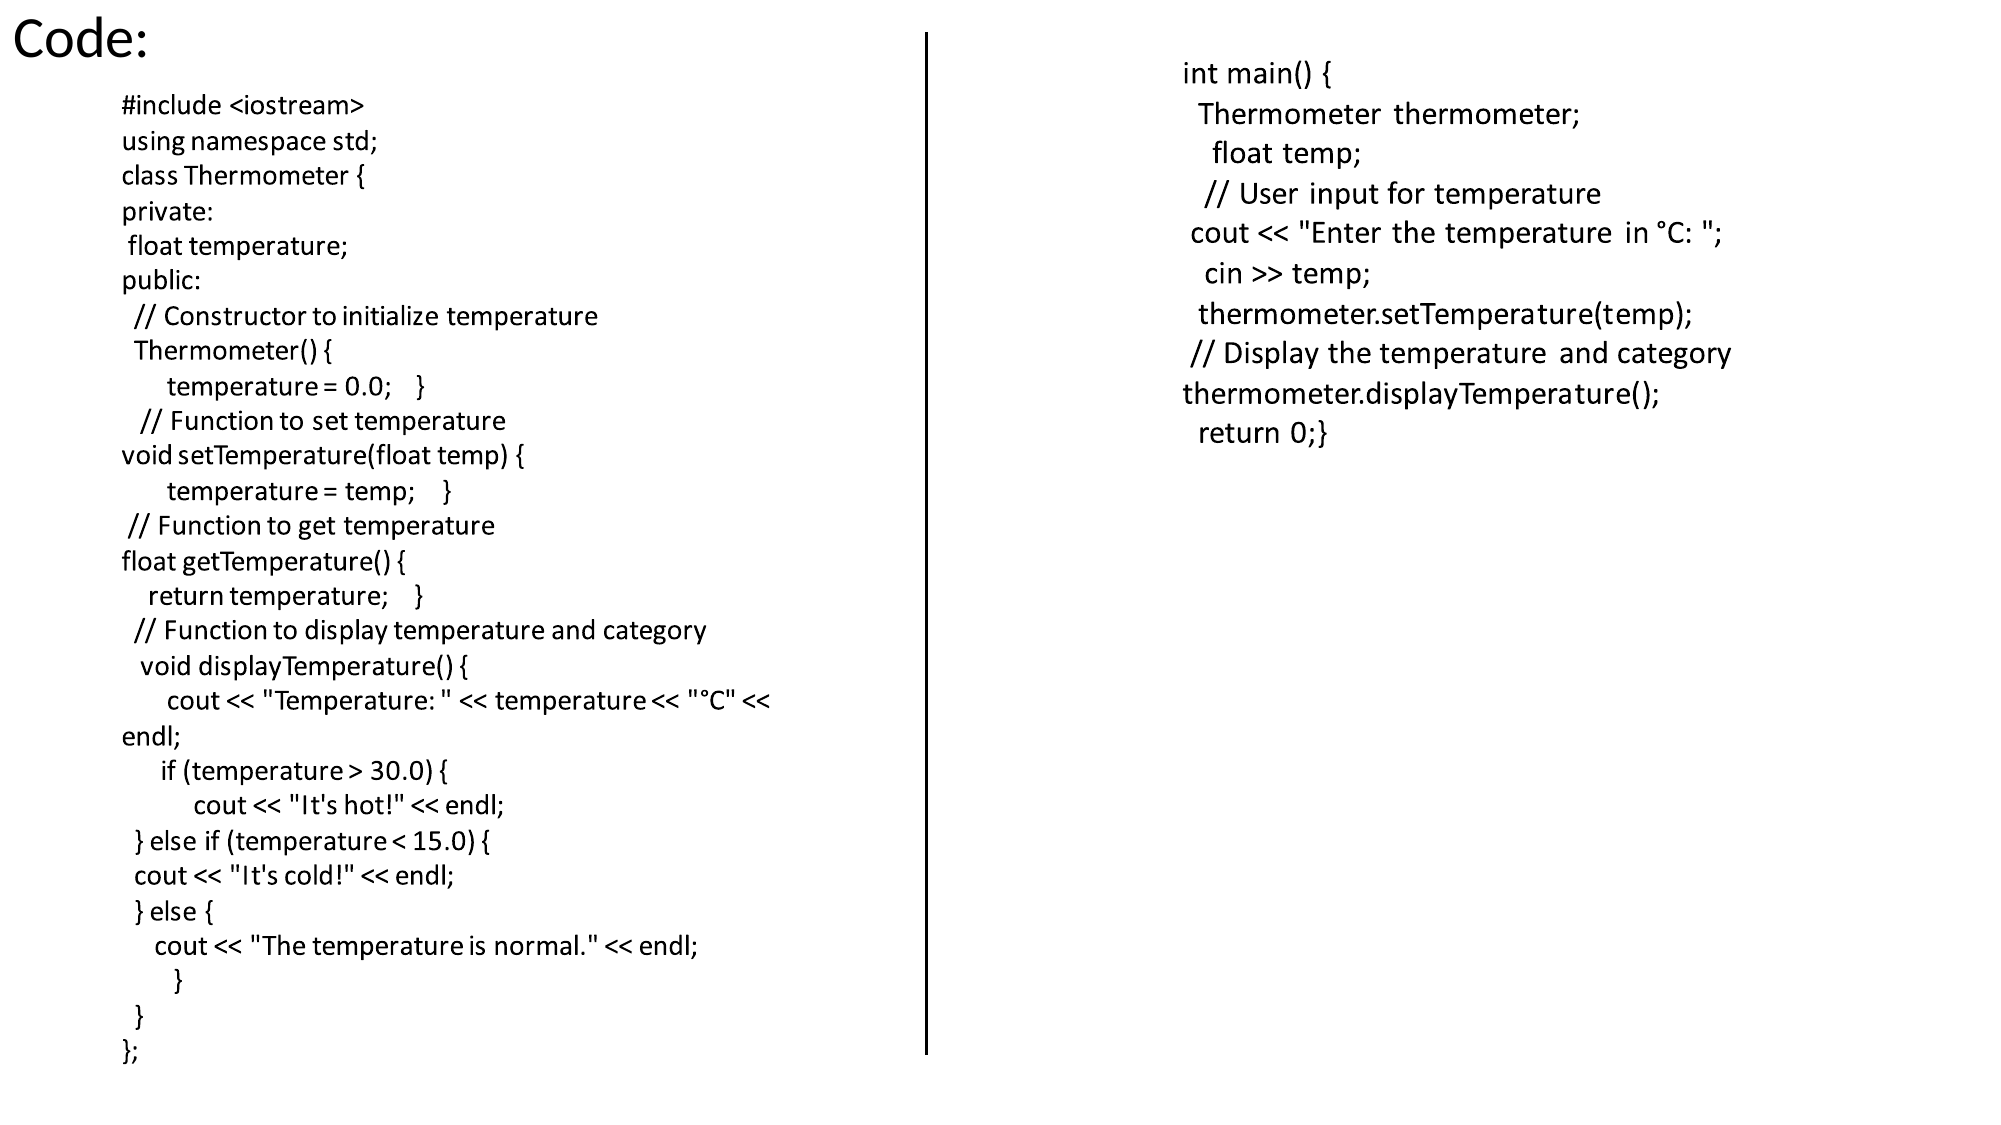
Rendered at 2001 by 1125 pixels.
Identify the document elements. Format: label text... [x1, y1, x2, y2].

text_box [1632, 347, 1645, 364]
text_box [179, 625, 192, 640]
text_box [425, 311, 438, 326]
text_box [414, 937, 423, 956]
text_box [616, 625, 628, 640]
text_box [165, 900, 169, 921]
text_box [168, 725, 172, 746]
text_box [669, 934, 682, 956]
text_box [144, 240, 158, 256]
text_box [520, 695, 540, 710]
text_box [141, 170, 153, 185]
text_box [1285, 108, 1300, 125]
text_box [167, 482, 176, 501]
text_box [282, 656, 297, 676]
text_box [374, 549, 381, 576]
text_box [255, 765, 268, 781]
text_box [1220, 268, 1224, 284]
text_box [127, 513, 139, 539]
text_box [298, 520, 312, 540]
text_box [1690, 347, 1705, 364]
text_box [325, 170, 338, 185]
text_box [1391, 347, 1405, 364]
text_box [135, 870, 146, 885]
text_box [575, 311, 583, 326]
text_box [177, 381, 190, 396]
text_box [1311, 147, 1333, 164]
text_box [1532, 347, 1546, 364]
text_box [232, 556, 245, 571]
text_box [548, 307, 558, 326]
text_box [437, 654, 443, 681]
text_box [1657, 220, 1666, 229]
text_box [1577, 347, 1590, 364]
text_box [313, 100, 325, 115]
text_box [1357, 347, 1371, 364]
text_box [1616, 308, 1630, 325]
text_box [279, 412, 289, 431]
text_box [604, 625, 615, 640]
text_box [1211, 301, 1224, 325]
text_box [252, 240, 265, 256]
text_box [1195, 381, 1209, 404]
text_box [393, 450, 407, 465]
text_box [1328, 343, 1338, 364]
text_box [1618, 347, 1630, 364]
text_box [1323, 384, 1333, 404]
text_box [1708, 347, 1732, 369]
text_box [1422, 108, 1437, 125]
text_box [167, 759, 177, 780]
text_box [1443, 388, 1458, 410]
text_box [378, 692, 387, 710]
text_box [273, 621, 282, 640]
text_box [354, 520, 367, 535]
text_box [374, 836, 387, 851]
text_box [582, 619, 595, 640]
text_box [343, 311, 347, 326]
text_box Code: [0, 0, 243, 77]
text_box [341, 251, 346, 260]
text_box [456, 412, 465, 431]
text_box [396, 870, 409, 885]
text_box [371, 760, 384, 781]
text_box [422, 661, 435, 676]
text_box [184, 165, 199, 185]
text_box [1328, 227, 1342, 243]
text_box [253, 798, 266, 813]
text_box [192, 381, 212, 396]
text_box [1339, 304, 1349, 325]
text_box [439, 759, 448, 785]
text_box [285, 870, 296, 885]
text_box [1714, 239, 1720, 248]
text_box [1216, 101, 1229, 125]
text_box [309, 661, 329, 676]
text_box [668, 625, 682, 640]
text_box [164, 870, 176, 885]
text_box [1335, 388, 1349, 404]
text_box [184, 940, 196, 956]
text_box [214, 240, 234, 255]
text_box [302, 167, 325, 185]
text_box [260, 307, 281, 326]
text_box [211, 829, 220, 851]
text_box [290, 345, 299, 360]
text_box [639, 940, 652, 956]
text_box [510, 940, 524, 956]
text_box [501, 443, 507, 470]
text_box [408, 496, 414, 505]
text_box [414, 831, 426, 851]
text_box [1546, 184, 1557, 204]
text_box [280, 765, 292, 781]
text_box [360, 800, 374, 815]
text_box [342, 590, 354, 606]
text_box [1393, 104, 1404, 125]
text_box [178, 450, 189, 465]
text_box [468, 829, 474, 856]
text_box [443, 479, 451, 505]
text_box [208, 869, 221, 884]
text_box [278, 934, 290, 955]
text_box [1562, 108, 1572, 125]
text_box [1322, 60, 1331, 89]
text_box [279, 170, 300, 185]
text_box [245, 486, 254, 501]
text_box [390, 940, 399, 955]
text_box [128, 234, 138, 255]
text_box [143, 100, 156, 115]
text_box [412, 661, 421, 676]
text_box [186, 415, 198, 431]
text_box [421, 446, 431, 465]
text_box [1239, 223, 1249, 244]
text_box [135, 1004, 143, 1030]
text_box [452, 831, 466, 851]
text_box [198, 937, 207, 956]
text_box [596, 692, 606, 710]
text_box [1459, 382, 1475, 404]
text_box [184, 590, 196, 606]
text_box [210, 553, 220, 571]
text_box [384, 549, 390, 576]
text_box [1616, 388, 1630, 404]
text_box [652, 694, 665, 709]
text_box [266, 100, 276, 115]
text_box [293, 762, 303, 781]
text_box [393, 621, 403, 640]
text_box [1572, 120, 1578, 129]
text_box [1228, 388, 1238, 404]
text_box [154, 206, 168, 221]
text_box [1557, 223, 1568, 244]
text_box [1429, 388, 1442, 404]
text_box [183, 556, 196, 576]
text_box [1472, 388, 1487, 404]
text_box [131, 1056, 137, 1064]
text_box [1363, 279, 1369, 289]
text_box [267, 240, 276, 255]
text_box [1567, 308, 1577, 325]
text_box [409, 760, 423, 781]
text_box [197, 556, 210, 571]
text_box [1559, 188, 1573, 204]
text_box [1516, 227, 1530, 244]
text_box [1384, 388, 1388, 404]
text_box [277, 520, 291, 535]
text_box [267, 798, 281, 813]
text_box [1473, 227, 1496, 243]
text_box [169, 206, 181, 221]
text_box [360, 556, 373, 571]
text_box [164, 345, 177, 360]
text_box [473, 694, 487, 709]
text_box [372, 661, 384, 676]
text_box [495, 692, 504, 710]
text_box [275, 345, 288, 360]
text_box [324, 836, 336, 851]
text_box [121, 450, 135, 465]
text_box [147, 870, 161, 885]
text_box [310, 556, 321, 571]
text_box [151, 408, 163, 434]
text_box [666, 694, 679, 709]
text_box [244, 136, 257, 151]
text_box [639, 625, 652, 640]
text_box [1343, 223, 1354, 244]
text_box [162, 766, 166, 780]
text_box [1274, 225, 1288, 242]
text_box [248, 520, 260, 535]
text_box [339, 412, 348, 431]
text_box [1533, 227, 1542, 243]
text_box [351, 98, 364, 113]
text_box [433, 415, 441, 430]
text_box [370, 146, 376, 155]
text_box [1252, 347, 1263, 364]
text_box [229, 170, 238, 185]
text_box [177, 655, 190, 676]
text_box [167, 378, 176, 396]
text_box [337, 832, 347, 851]
text_box [1198, 103, 1214, 125]
text_box [189, 520, 201, 535]
text_box [422, 520, 430, 535]
text_box [171, 836, 181, 851]
text_box [1228, 267, 1241, 284]
text_box [362, 661, 371, 676]
text_box [1494, 108, 1516, 125]
text_box [1494, 308, 1509, 325]
text_box [403, 415, 416, 436]
text_box [192, 136, 204, 151]
text_box [1319, 188, 1332, 204]
text_box [237, 796, 247, 815]
text_box [226, 520, 230, 535]
text_box [200, 590, 208, 605]
text_box [1367, 308, 1377, 325]
text_box [203, 517, 225, 535]
text_box [1603, 304, 1613, 325]
text_box [180, 311, 194, 326]
text_box [136, 450, 150, 465]
text_box [254, 625, 267, 640]
text_box [326, 517, 336, 535]
text_box [293, 940, 306, 956]
text_box [285, 556, 298, 571]
text_box [1304, 267, 1318, 284]
text_box [1211, 388, 1226, 404]
text_box [1280, 308, 1296, 325]
text_box [375, 940, 388, 956]
text_box [166, 620, 176, 640]
text_box [1405, 220, 1418, 243]
text_box [1372, 108, 1381, 125]
text_box [216, 415, 227, 431]
text_box [387, 444, 391, 465]
text_box [387, 794, 391, 810]
text_box [1579, 308, 1593, 325]
text_box [160, 240, 171, 256]
text_box [234, 311, 243, 326]
text_box [1577, 188, 1586, 204]
text_box [1439, 108, 1448, 125]
text_box [255, 486, 267, 501]
text_box [425, 798, 438, 813]
text_box [293, 590, 306, 606]
text_box [349, 764, 362, 779]
text_box [364, 836, 372, 851]
text_box [318, 590, 329, 606]
text_box [1595, 301, 1602, 330]
text_box [134, 340, 149, 360]
text_box [1532, 188, 1545, 204]
text_box [756, 694, 770, 709]
text_box [1210, 427, 1224, 444]
text_box [358, 590, 366, 605]
text_box [482, 520, 495, 535]
text_box [122, 170, 134, 185]
text_box [392, 834, 406, 849]
text_box [475, 940, 485, 956]
text_box [340, 170, 349, 185]
text_box [121, 550, 131, 571]
text_box [354, 695, 363, 710]
text_box [229, 345, 250, 360]
text_box [193, 206, 206, 221]
text_box [364, 695, 376, 710]
text_box [1290, 347, 1302, 364]
text_box [228, 829, 234, 856]
text_box [560, 940, 572, 956]
text_box [607, 695, 620, 710]
text_box [278, 590, 291, 611]
text_box [245, 381, 254, 396]
text_box [411, 798, 424, 813]
text_box [1558, 388, 1571, 404]
text_box [633, 695, 646, 710]
text_box [407, 520, 420, 535]
text_box [350, 556, 358, 571]
text_box [1478, 308, 1492, 330]
text_box [1605, 388, 1614, 404]
text_box [585, 311, 598, 326]
text_box [1223, 227, 1237, 244]
text_box [375, 869, 388, 884]
text_box [339, 695, 352, 710]
text_box [207, 800, 221, 815]
text_box [1586, 188, 1601, 204]
text_box [295, 381, 304, 396]
text_box [229, 587, 239, 606]
text_box [123, 275, 136, 295]
text_box [261, 415, 273, 430]
text_box [194, 800, 205, 815]
text_box [1452, 308, 1474, 325]
text_box [1593, 340, 1607, 364]
text_box [1658, 347, 1673, 364]
text_box [1341, 340, 1354, 364]
text_box [392, 520, 405, 540]
text_box [482, 625, 493, 640]
text_box [333, 661, 346, 681]
text_box [1643, 380, 1650, 410]
text_box [213, 345, 227, 360]
text_box [327, 240, 340, 256]
text_box [1205, 227, 1221, 244]
text_box [1353, 188, 1366, 204]
text_box [144, 617, 157, 644]
text_box [247, 556, 267, 571]
text_box [264, 450, 277, 470]
text_box [215, 661, 219, 676]
text_box [1216, 180, 1230, 209]
text_box [355, 486, 368, 501]
text_box [322, 940, 335, 956]
text_box [173, 237, 183, 256]
text_box [1368, 184, 1379, 204]
text_box [172, 136, 185, 156]
text_box [290, 237, 300, 256]
text_box [303, 795, 307, 815]
text_box [282, 311, 296, 326]
text_box [210, 692, 220, 710]
text_box [1262, 143, 1272, 164]
text_box [1659, 308, 1674, 330]
text_box [139, 275, 151, 290]
text_box [1192, 67, 1206, 84]
text_box [345, 482, 354, 501]
text_box [1237, 427, 1251, 444]
text_box [200, 164, 212, 185]
text_box [150, 339, 162, 360]
text_box [1308, 439, 1314, 448]
text_box [1397, 188, 1413, 204]
text_box [389, 695, 401, 710]
text_box [1320, 267, 1343, 284]
text_box [286, 695, 299, 710]
text_box [1247, 147, 1260, 164]
text_box [180, 695, 194, 710]
text_box [294, 661, 307, 676]
text_box [1673, 347, 1688, 369]
text_box [240, 765, 253, 786]
text_box [629, 621, 639, 640]
text_box [426, 759, 432, 785]
text_box [456, 520, 468, 535]
text_box [573, 695, 582, 710]
text_box [1308, 388, 1323, 404]
text_box [1421, 227, 1435, 244]
text_box [201, 415, 214, 430]
text_box [278, 96, 287, 115]
text_box [457, 311, 470, 326]
text_box [1522, 188, 1531, 204]
text_box [1227, 308, 1241, 325]
text_box [522, 625, 530, 640]
text_box [1422, 381, 1426, 404]
text_box [1543, 227, 1556, 244]
text_box [1560, 347, 1573, 364]
text_box [354, 450, 367, 465]
text_box [240, 170, 261, 185]
text_box [123, 206, 136, 226]
text_box [1266, 347, 1280, 369]
text_box [472, 520, 480, 535]
text_box [357, 164, 365, 190]
text_box [1265, 388, 1280, 404]
text_box [179, 345, 188, 360]
text_box [1652, 400, 1658, 409]
text_box [526, 940, 535, 955]
text_box [1587, 388, 1601, 404]
text_box [286, 136, 298, 151]
text_box [1337, 147, 1352, 169]
text_box [1355, 227, 1370, 244]
text_box [506, 625, 518, 640]
text_box [1204, 180, 1217, 209]
text_box [240, 450, 261, 465]
text_box [408, 450, 420, 465]
text_box [386, 311, 398, 326]
text_box [228, 412, 237, 431]
text_box [1254, 67, 1267, 84]
text_box [365, 311, 369, 326]
text_box [370, 307, 379, 326]
text_box [325, 695, 338, 715]
text_box [384, 392, 390, 400]
text_box [211, 590, 223, 605]
text_box [623, 695, 632, 710]
text_box [350, 311, 362, 326]
text_box [337, 940, 358, 955]
text_box [192, 486, 212, 501]
text_box [1511, 308, 1520, 325]
text_box [343, 517, 353, 535]
text_box [289, 415, 303, 431]
text_box [178, 100, 190, 115]
text_box [251, 867, 261, 885]
text_box [230, 381, 243, 396]
text_box [654, 940, 667, 955]
text_box [347, 661, 360, 676]
text_box [1245, 347, 1249, 364]
text_box [460, 654, 468, 680]
text_box [1550, 308, 1563, 325]
text_box [1184, 68, 1188, 84]
text_box [1283, 388, 1305, 404]
text_box [340, 625, 353, 645]
text_box [279, 450, 292, 465]
text_box [213, 445, 228, 465]
text_box [415, 584, 423, 610]
text_box [207, 136, 218, 151]
text_box [268, 482, 278, 501]
text_box [1634, 227, 1648, 243]
text_box [223, 800, 235, 815]
text_box [1311, 188, 1315, 204]
text_box [308, 590, 316, 605]
text_box [1575, 384, 1585, 404]
text_box [1228, 67, 1250, 84]
text_box [1212, 140, 1227, 164]
text_box [133, 303, 146, 330]
text_box [279, 381, 292, 396]
text_box [215, 486, 228, 506]
text_box [1476, 108, 1491, 125]
text_box [262, 936, 277, 955]
text_box [684, 625, 707, 645]
text_box [310, 338, 317, 365]
text_box [742, 694, 756, 709]
text_box [317, 240, 326, 255]
text_box [140, 661, 154, 676]
text_box [246, 836, 259, 851]
text_box [653, 625, 666, 645]
text_box [194, 869, 207, 884]
text_box [182, 203, 192, 221]
text_box [1207, 64, 1218, 84]
text_box [241, 694, 254, 709]
text_box [158, 136, 170, 151]
text_box [172, 411, 183, 430]
text_box [425, 864, 438, 885]
text_box [195, 625, 207, 640]
text_box [1382, 308, 1393, 325]
text_box [1294, 147, 1309, 164]
text_box [255, 661, 267, 676]
text_box [133, 617, 146, 644]
text_box [605, 939, 618, 954]
text_box [210, 621, 231, 640]
text_box [235, 832, 245, 851]
text_box [155, 940, 166, 956]
text_box [413, 311, 423, 326]
text_box [493, 415, 506, 431]
text_box [151, 136, 155, 151]
text_box [386, 760, 400, 781]
text_box [535, 311, 546, 326]
text_box [559, 311, 571, 326]
text_box [167, 553, 176, 571]
text_box [334, 556, 346, 571]
text_box [543, 695, 556, 715]
text_box [225, 450, 238, 465]
text_box [222, 136, 242, 151]
text_box [1457, 227, 1471, 244]
text_box [183, 906, 196, 921]
text_box [1570, 227, 1584, 244]
text_box [176, 275, 180, 290]
text_box [137, 731, 149, 746]
text_box [1505, 188, 1520, 204]
text_box [202, 765, 215, 781]
text_box [461, 800, 473, 815]
text_box [192, 762, 201, 781]
text_box [244, 415, 258, 431]
text_box [289, 100, 297, 115]
text_box [443, 415, 454, 431]
text_box [445, 517, 454, 535]
text_box [393, 486, 406, 506]
text_box [425, 940, 437, 956]
text_box [230, 98, 243, 113]
text_box [1304, 60, 1311, 89]
text_box [1232, 108, 1246, 125]
text_box [397, 661, 409, 676]
text_box [155, 170, 165, 185]
text_box [144, 303, 157, 330]
text_box [1519, 108, 1534, 125]
text_box [173, 520, 185, 535]
text_box [457, 625, 470, 640]
text_box [376, 443, 386, 465]
text_box [495, 311, 508, 331]
text_box [177, 486, 190, 501]
text_box [1255, 308, 1277, 325]
text_box [1522, 347, 1531, 364]
text_box [482, 829, 490, 855]
text_box [532, 625, 545, 640]
text_box [1241, 182, 1257, 204]
text_box [123, 1039, 131, 1065]
text_box [343, 450, 352, 465]
text_box [450, 940, 463, 956]
text_box [345, 793, 357, 815]
text_box [1489, 188, 1503, 210]
text_box [510, 311, 523, 326]
text_box [221, 661, 231, 676]
text_box [364, 415, 377, 431]
text_box [167, 170, 178, 185]
text_box [381, 601, 387, 610]
text_box [1646, 343, 1657, 364]
text_box [1405, 388, 1419, 410]
text_box [1548, 388, 1558, 404]
text_box [1434, 184, 1444, 204]
text_box [138, 513, 150, 539]
text_box [1366, 381, 1381, 404]
text_box [1416, 188, 1425, 204]
text_box [516, 443, 524, 469]
text_box [368, 520, 389, 535]
text_box [165, 306, 179, 326]
text_box [442, 625, 455, 645]
text_box [429, 831, 441, 851]
text_box [432, 520, 443, 535]
text_box [238, 625, 252, 640]
text_box [447, 881, 453, 889]
text_box [250, 100, 264, 115]
text_box [183, 836, 196, 851]
text_box [1343, 104, 1354, 125]
text_box [472, 311, 492, 326]
text_box [1202, 339, 1216, 368]
text_box [446, 654, 452, 681]
text_box [279, 486, 292, 501]
text_box [299, 100, 312, 115]
text_box [505, 695, 518, 710]
text_box [397, 550, 405, 576]
text_box [583, 695, 595, 710]
text_box [497, 810, 503, 819]
text_box [1289, 188, 1298, 204]
text_box [1313, 221, 1325, 243]
text_box [174, 742, 179, 750]
text_box [320, 765, 329, 780]
text_box [199, 240, 212, 256]
text_box [1239, 388, 1261, 404]
text_box [1260, 188, 1271, 204]
text_box [1676, 301, 1683, 330]
text_box [467, 415, 479, 431]
text_box [1336, 188, 1350, 210]
text_box [1225, 342, 1242, 364]
text_box [1198, 304, 1208, 325]
text_box [1272, 188, 1287, 204]
text_box [447, 450, 460, 465]
text_box [1408, 347, 1430, 364]
text_box [361, 940, 374, 961]
text_box [1353, 159, 1360, 168]
text_box [1182, 384, 1193, 404]
text_box [1387, 181, 1398, 204]
text_box [1477, 347, 1490, 364]
text_box [1347, 267, 1361, 290]
text_box [1451, 347, 1465, 364]
text_box [1352, 388, 1361, 404]
text_box [268, 661, 282, 681]
text_box [446, 307, 456, 326]
text_box [375, 796, 384, 815]
text_box [1434, 347, 1449, 369]
text_box [385, 657, 395, 676]
text_box [1295, 60, 1302, 89]
text_box [174, 968, 182, 994]
text_box [230, 486, 243, 501]
text_box [138, 556, 152, 571]
text_box [239, 590, 252, 606]
text_box [168, 940, 182, 956]
text_box [361, 869, 374, 884]
text_box [1270, 68, 1274, 84]
text_box [1668, 221, 1684, 244]
text_box [295, 486, 304, 501]
text_box [1632, 380, 1639, 410]
text_box [418, 625, 439, 640]
text_box [691, 951, 696, 960]
text_box [270, 765, 279, 780]
text_box [1268, 266, 1283, 282]
text_box [370, 486, 390, 501]
text_box [619, 939, 632, 954]
text_box [1587, 227, 1597, 243]
text_box [255, 381, 267, 396]
text_box [1521, 308, 1534, 325]
text_box [323, 553, 333, 571]
text_box [331, 587, 340, 606]
text_box [263, 170, 277, 185]
text_box [121, 95, 136, 115]
text_box [1446, 188, 1460, 204]
text_box [486, 450, 499, 470]
text_box [414, 695, 427, 710]
text_box [310, 796, 320, 815]
text_box [1534, 104, 1544, 125]
text_box [1372, 227, 1381, 243]
text_box [322, 311, 336, 326]
text_box [1633, 308, 1655, 325]
text_box [401, 304, 405, 326]
text_box [1351, 308, 1365, 325]
text_box [495, 940, 507, 955]
text_box [400, 940, 412, 956]
text_box [245, 311, 257, 326]
text_box [1379, 343, 1390, 364]
text_box [416, 375, 425, 401]
text_box [234, 661, 247, 681]
text_box [208, 100, 221, 115]
text_box [274, 690, 289, 710]
text_box [437, 446, 447, 465]
text_box [1244, 308, 1253, 325]
text_box [355, 129, 368, 151]
text_box [354, 412, 364, 431]
text_box [1420, 303, 1436, 325]
text_box [1489, 388, 1511, 404]
text_box [1546, 108, 1560, 125]
text_box [1259, 108, 1282, 125]
text_box [1292, 264, 1302, 284]
text_box [1200, 427, 1209, 443]
text_box [1467, 347, 1477, 364]
text_box [1500, 227, 1514, 249]
text_box [472, 625, 480, 640]
text_box [328, 450, 340, 465]
text_box [1537, 304, 1548, 325]
text_box [1391, 388, 1402, 404]
text_box [305, 381, 318, 396]
text_box [313, 136, 326, 151]
text_box [328, 100, 348, 115]
text_box [154, 268, 167, 290]
text_box [193, 94, 206, 115]
text_box [1266, 427, 1279, 443]
text_box [1298, 308, 1321, 325]
text_box [270, 556, 283, 576]
text_box [211, 311, 221, 326]
text_box [283, 625, 297, 640]
text_box [348, 836, 360, 851]
text_box [228, 939, 242, 954]
text_box [150, 590, 158, 605]
text_box [327, 800, 337, 815]
text_box [158, 100, 169, 115]
text_box [1205, 267, 1218, 284]
text_box [1278, 67, 1292, 84]
text_box [1392, 223, 1402, 244]
text_box [314, 836, 322, 851]
text_box [1435, 308, 1449, 325]
text_box [404, 695, 413, 710]
text_box [154, 556, 165, 571]
text_box [404, 625, 417, 640]
text_box [304, 766, 317, 781]
text_box [1445, 223, 1455, 244]
text_box [1462, 188, 1485, 204]
text_box [217, 765, 237, 780]
text_box [267, 870, 278, 885]
text_box [446, 800, 459, 815]
text_box [137, 100, 141, 115]
text_box [214, 939, 227, 954]
text_box [459, 694, 473, 709]
text_box [475, 794, 488, 815]
text_box [135, 829, 143, 855]
text_box [1191, 227, 1204, 244]
text_box [298, 311, 307, 326]
text_box [312, 937, 322, 956]
text_box [375, 625, 388, 645]
text_box [190, 345, 211, 360]
text_box [313, 415, 323, 431]
text_box [158, 444, 171, 465]
text_box [150, 906, 163, 921]
text_box [1291, 421, 1306, 444]
text_box [189, 237, 198, 256]
text_box [317, 446, 326, 465]
text_box [132, 550, 136, 571]
text_box [223, 307, 232, 326]
text_box [138, 136, 148, 151]
text_box [345, 132, 354, 151]
text_box [313, 520, 326, 535]
text_box [379, 415, 400, 430]
text_box [237, 240, 250, 261]
text_box [1516, 388, 1530, 410]
text_box [1505, 347, 1518, 364]
text_box [558, 695, 571, 710]
text_box [227, 694, 240, 709]
text_box [191, 446, 214, 465]
text_box [319, 864, 332, 885]
text_box [1225, 423, 1235, 444]
text_box [178, 867, 187, 885]
text_box [305, 486, 318, 501]
text_box [215, 381, 228, 401]
text_box [440, 940, 449, 955]
text_box [312, 307, 322, 326]
text_box [1304, 347, 1319, 369]
text_box [261, 836, 281, 851]
text_box [284, 836, 297, 856]
text_box [411, 870, 423, 885]
text_box [552, 625, 564, 640]
text_box [330, 765, 343, 781]
text_box [267, 517, 276, 535]
text_box [140, 408, 152, 434]
text_box [160, 587, 183, 606]
text_box [258, 136, 268, 151]
text_box [184, 759, 190, 785]
text_box [272, 136, 285, 156]
text_box [220, 551, 235, 571]
text_box [293, 450, 302, 465]
text_box [462, 450, 483, 465]
text_box [299, 836, 312, 851]
text_box [1324, 308, 1338, 325]
text_box [197, 695, 209, 710]
text_box [1597, 227, 1612, 244]
text_box [1303, 108, 1325, 125]
text_box [254, 590, 275, 605]
text_box [1532, 388, 1546, 404]
text_box [1492, 343, 1502, 364]
text_box [300, 136, 312, 151]
text_box [214, 170, 227, 185]
text_box [325, 415, 338, 431]
text_box [199, 655, 212, 676]
text_box [150, 836, 163, 851]
text_box [525, 311, 533, 326]
text_box [701, 689, 709, 697]
text_box [537, 940, 558, 955]
text_box [1406, 101, 1420, 125]
text_box [123, 136, 135, 151]
text_box [337, 864, 341, 880]
text_box [165, 829, 169, 851]
text_box [301, 241, 313, 256]
text_box [495, 621, 504, 640]
text_box [1329, 108, 1343, 125]
text_box [182, 275, 193, 290]
text_box [155, 661, 169, 676]
text_box [1282, 143, 1293, 164]
text_box [369, 376, 383, 396]
text_box [567, 625, 579, 640]
text_box [1685, 320, 1691, 329]
text_box [324, 339, 332, 365]
text_box [1190, 339, 1203, 368]
text_box [1258, 225, 1273, 242]
text_box [305, 619, 318, 640]
text_box [418, 415, 431, 431]
text_box [159, 515, 170, 535]
text_box [122, 731, 135, 746]
text_box [710, 690, 724, 710]
text_box [1248, 108, 1258, 125]
text_box [171, 906, 181, 921]
text_box [252, 342, 275, 360]
text_box [152, 725, 165, 746]
text_box [345, 376, 359, 396]
text_box [368, 443, 374, 470]
text_box [139, 206, 147, 221]
text_box [327, 625, 337, 640]
text_box [232, 520, 246, 535]
text_box [361, 625, 373, 640]
text_box [300, 556, 308, 571]
text_box [1450, 108, 1472, 125]
text_box [277, 240, 289, 256]
text_box [301, 338, 307, 365]
text_box [368, 590, 381, 606]
text_box [1255, 427, 1264, 443]
text_box [333, 136, 343, 151]
text_box [197, 311, 209, 326]
text_box [205, 900, 213, 926]
text_box [1318, 420, 1327, 448]
text_box [1230, 147, 1246, 164]
text_box [1355, 108, 1370, 125]
text_box [168, 695, 179, 710]
text_box [135, 900, 143, 926]
text_box [304, 450, 315, 465]
text_box [301, 695, 322, 710]
text_box [1252, 266, 1267, 282]
text_box [297, 870, 311, 885]
text_box [268, 378, 278, 396]
text_box [1409, 304, 1419, 325]
text_box [483, 415, 491, 430]
text_box [1394, 308, 1409, 325]
